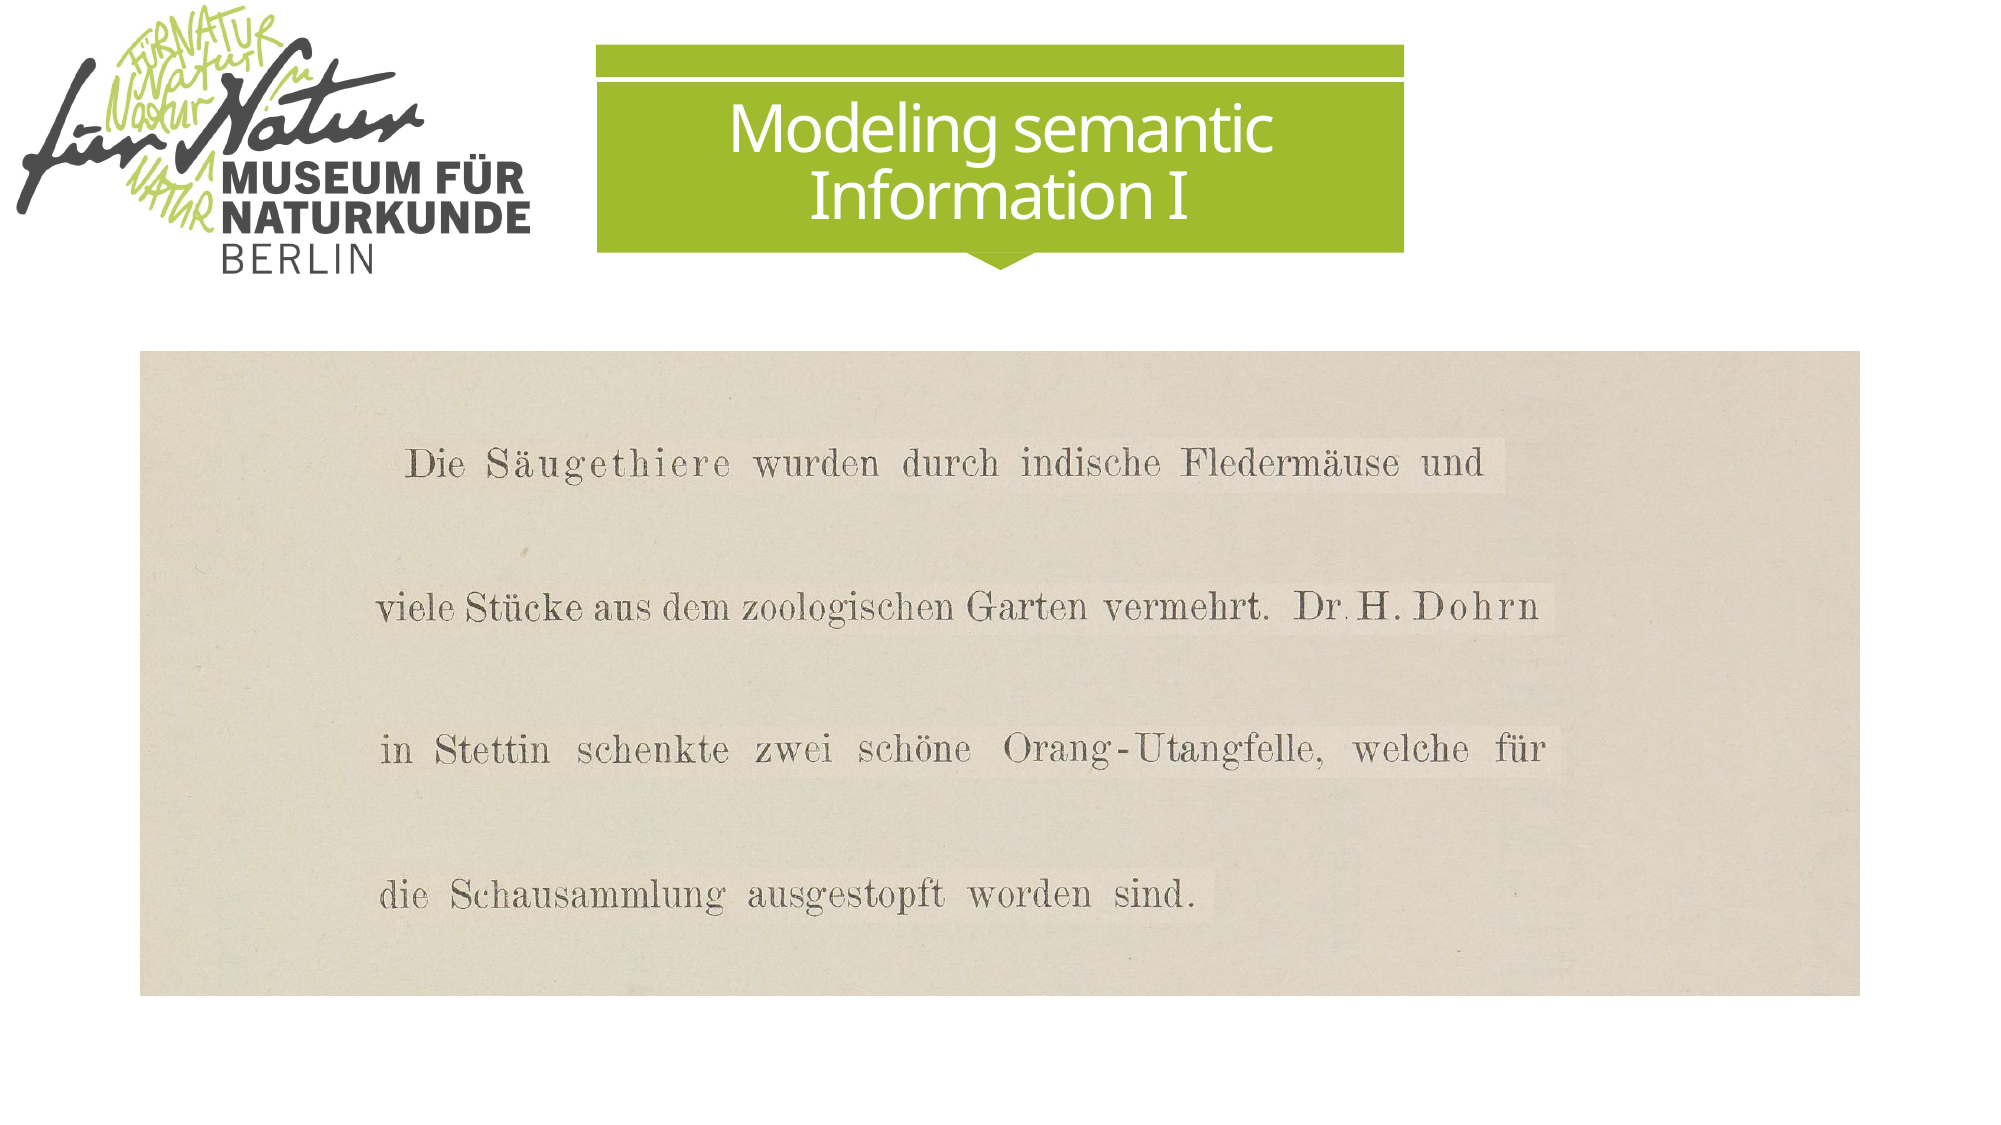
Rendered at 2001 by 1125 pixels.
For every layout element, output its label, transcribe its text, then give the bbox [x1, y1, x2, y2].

title Modeling semantic Information I [611, 96, 1389, 235]
table_cell … [0, 0, 546, 321]
picture [139, 351, 1860, 996]
